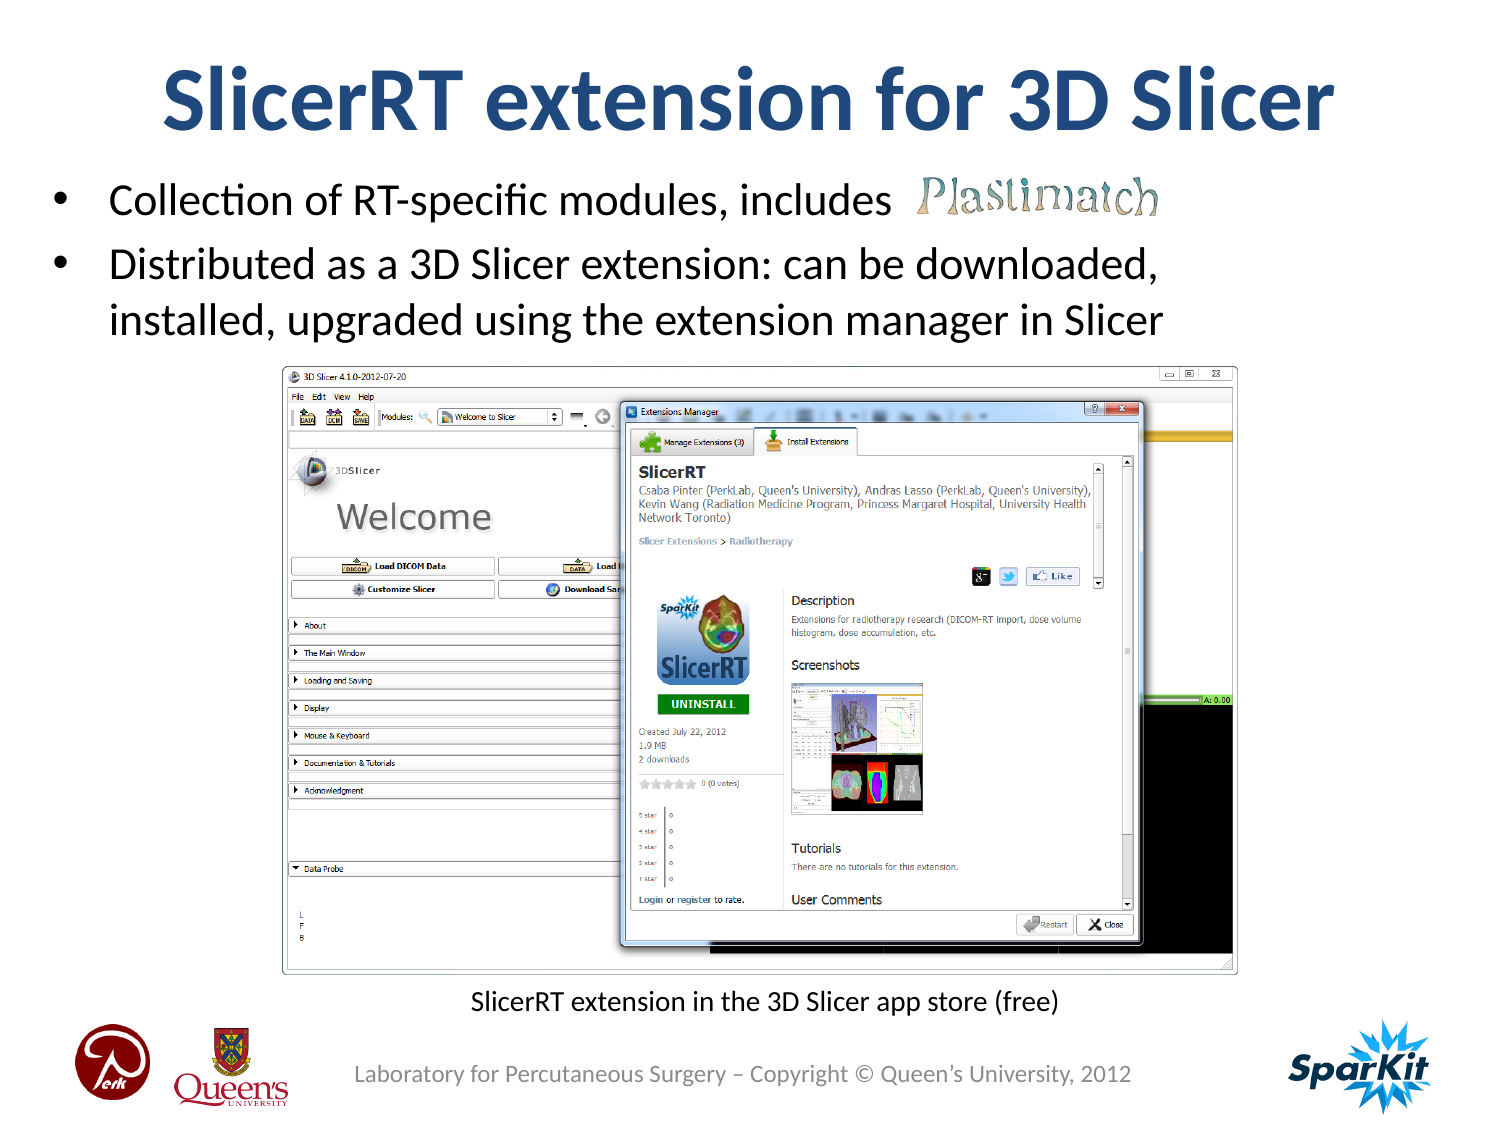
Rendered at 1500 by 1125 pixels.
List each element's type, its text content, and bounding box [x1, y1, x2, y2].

picture [174, 1028, 288, 1106]
picture [1287, 1018, 1431, 1115]
footer Laboratory for Percutaneous Surgery – Copyright © Queen’s University, 2012 [312, 1042, 1175, 1103]
picture [75, 1024, 150, 1100]
picture [282, 366, 1238, 976]
text_box SlicerRT extension in the 3D Slicer app store (free) [367, 984, 1075, 1038]
list Collection of RT-specific modules, includes Distributed as a 3D Slicer extension: can be downloaded, installed, upgraded using the extension manager in Slicer [37, 162, 1201, 988]
picture [914, 172, 1160, 220]
title SlicerRT extension for 3D Slicer [37, 0, 1463, 188]
